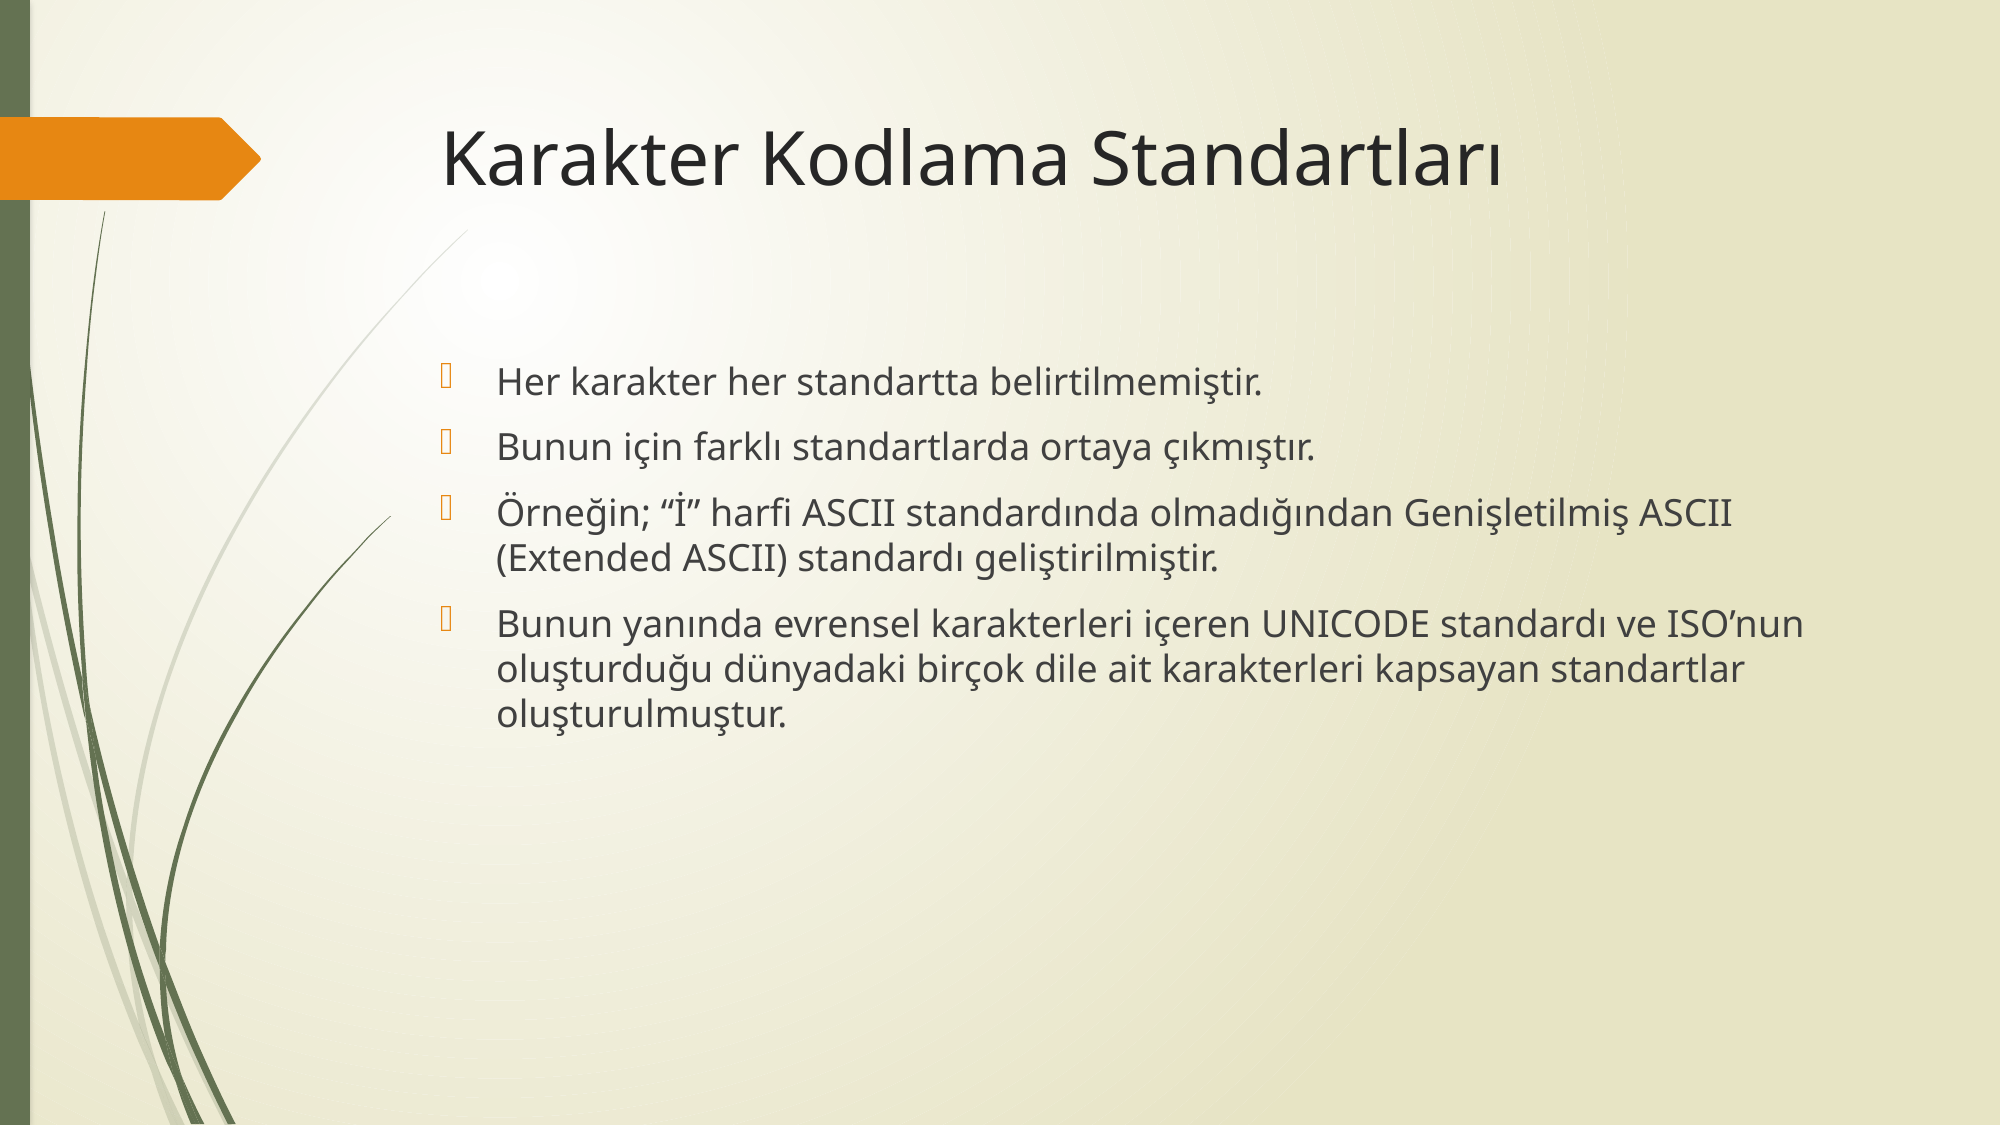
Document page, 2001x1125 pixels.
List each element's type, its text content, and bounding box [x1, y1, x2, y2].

list Her karakter her standartta belirtilmemiştir. Bunun için farklı standartlarda ortaya çıkmıştır. Örneğin; “İ” harfi ASCII standardında olmadığından Genişletilmiş ASCII (Extended ASCII) standardı geliştirilmiştir. Bunun yanında evrensel karakterleri içeren UNICODE standardı ve ISO’nun oluşturduğu dünyadaki birçok dile ait karakterleri kapsayan standartlar oluşturulmuştur. [424, 350, 1888, 970]
title Karakter Kodlama Standartları [425, 102, 1888, 313]
